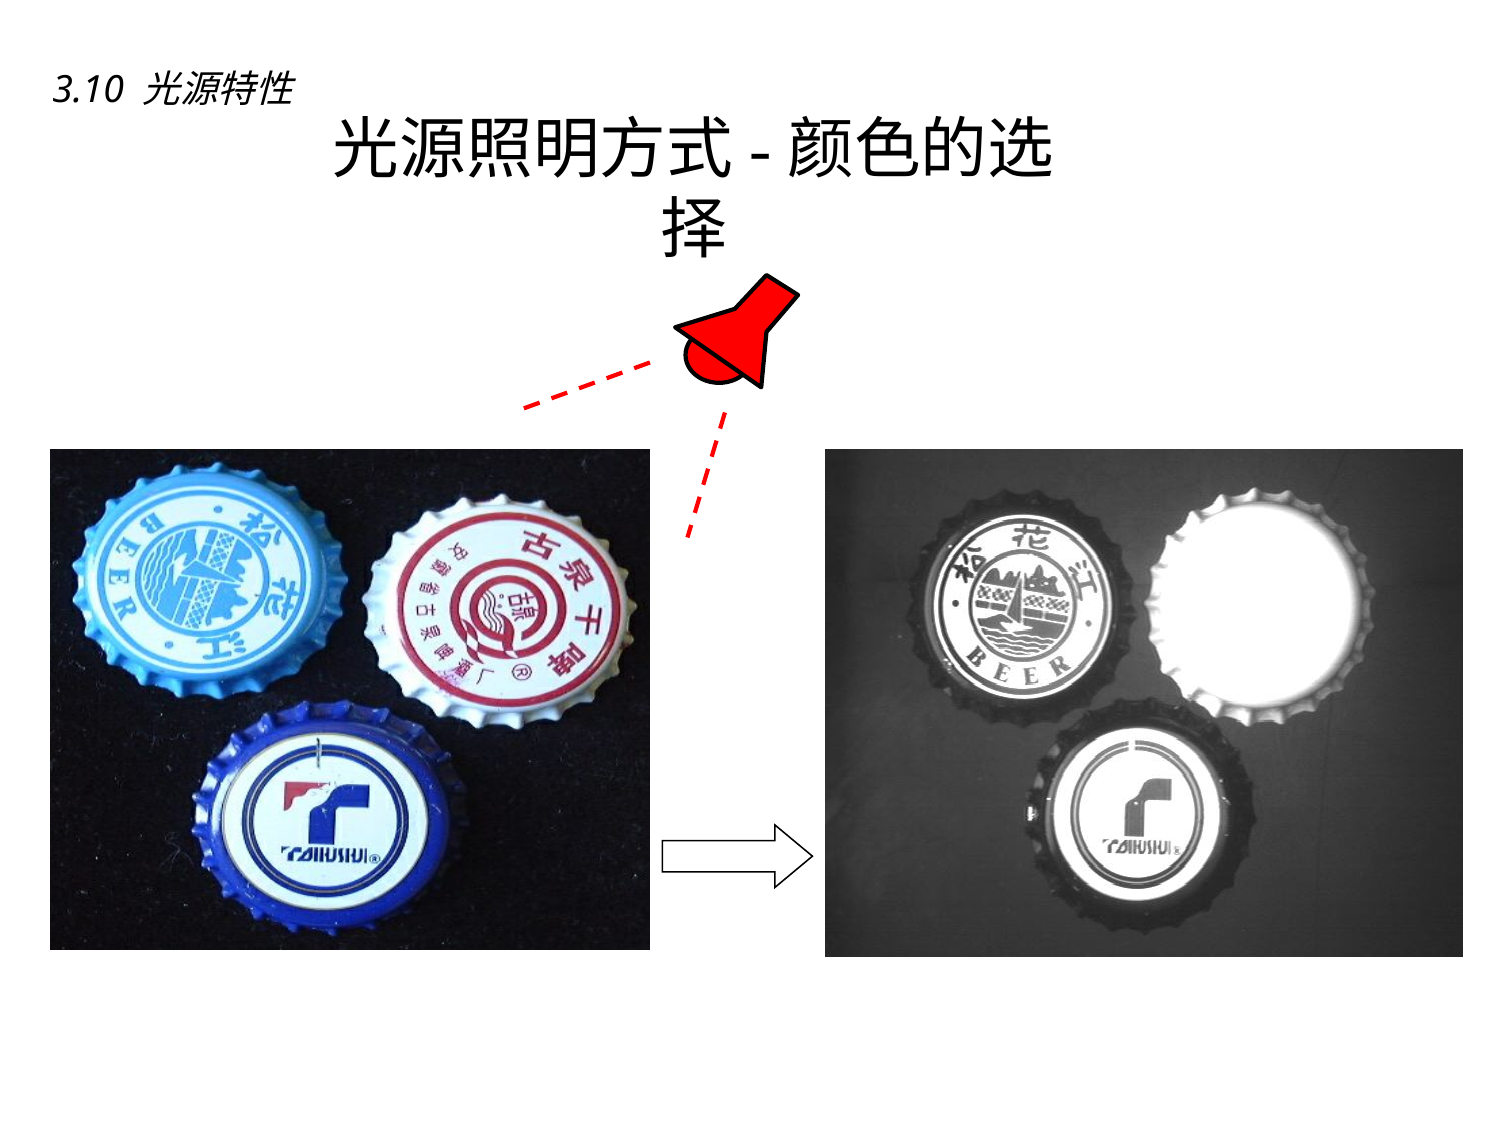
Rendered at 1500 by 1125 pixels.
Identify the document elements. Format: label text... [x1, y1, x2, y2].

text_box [512, 274, 799, 538]
text_box [662, 824, 813, 888]
picture [49, 449, 651, 950]
text_box 3.10 光源特性 [37, 49, 479, 125]
picture [824, 449, 1463, 957]
text_box 光源照明方式-颜色的选择 [291, 98, 1097, 246]
